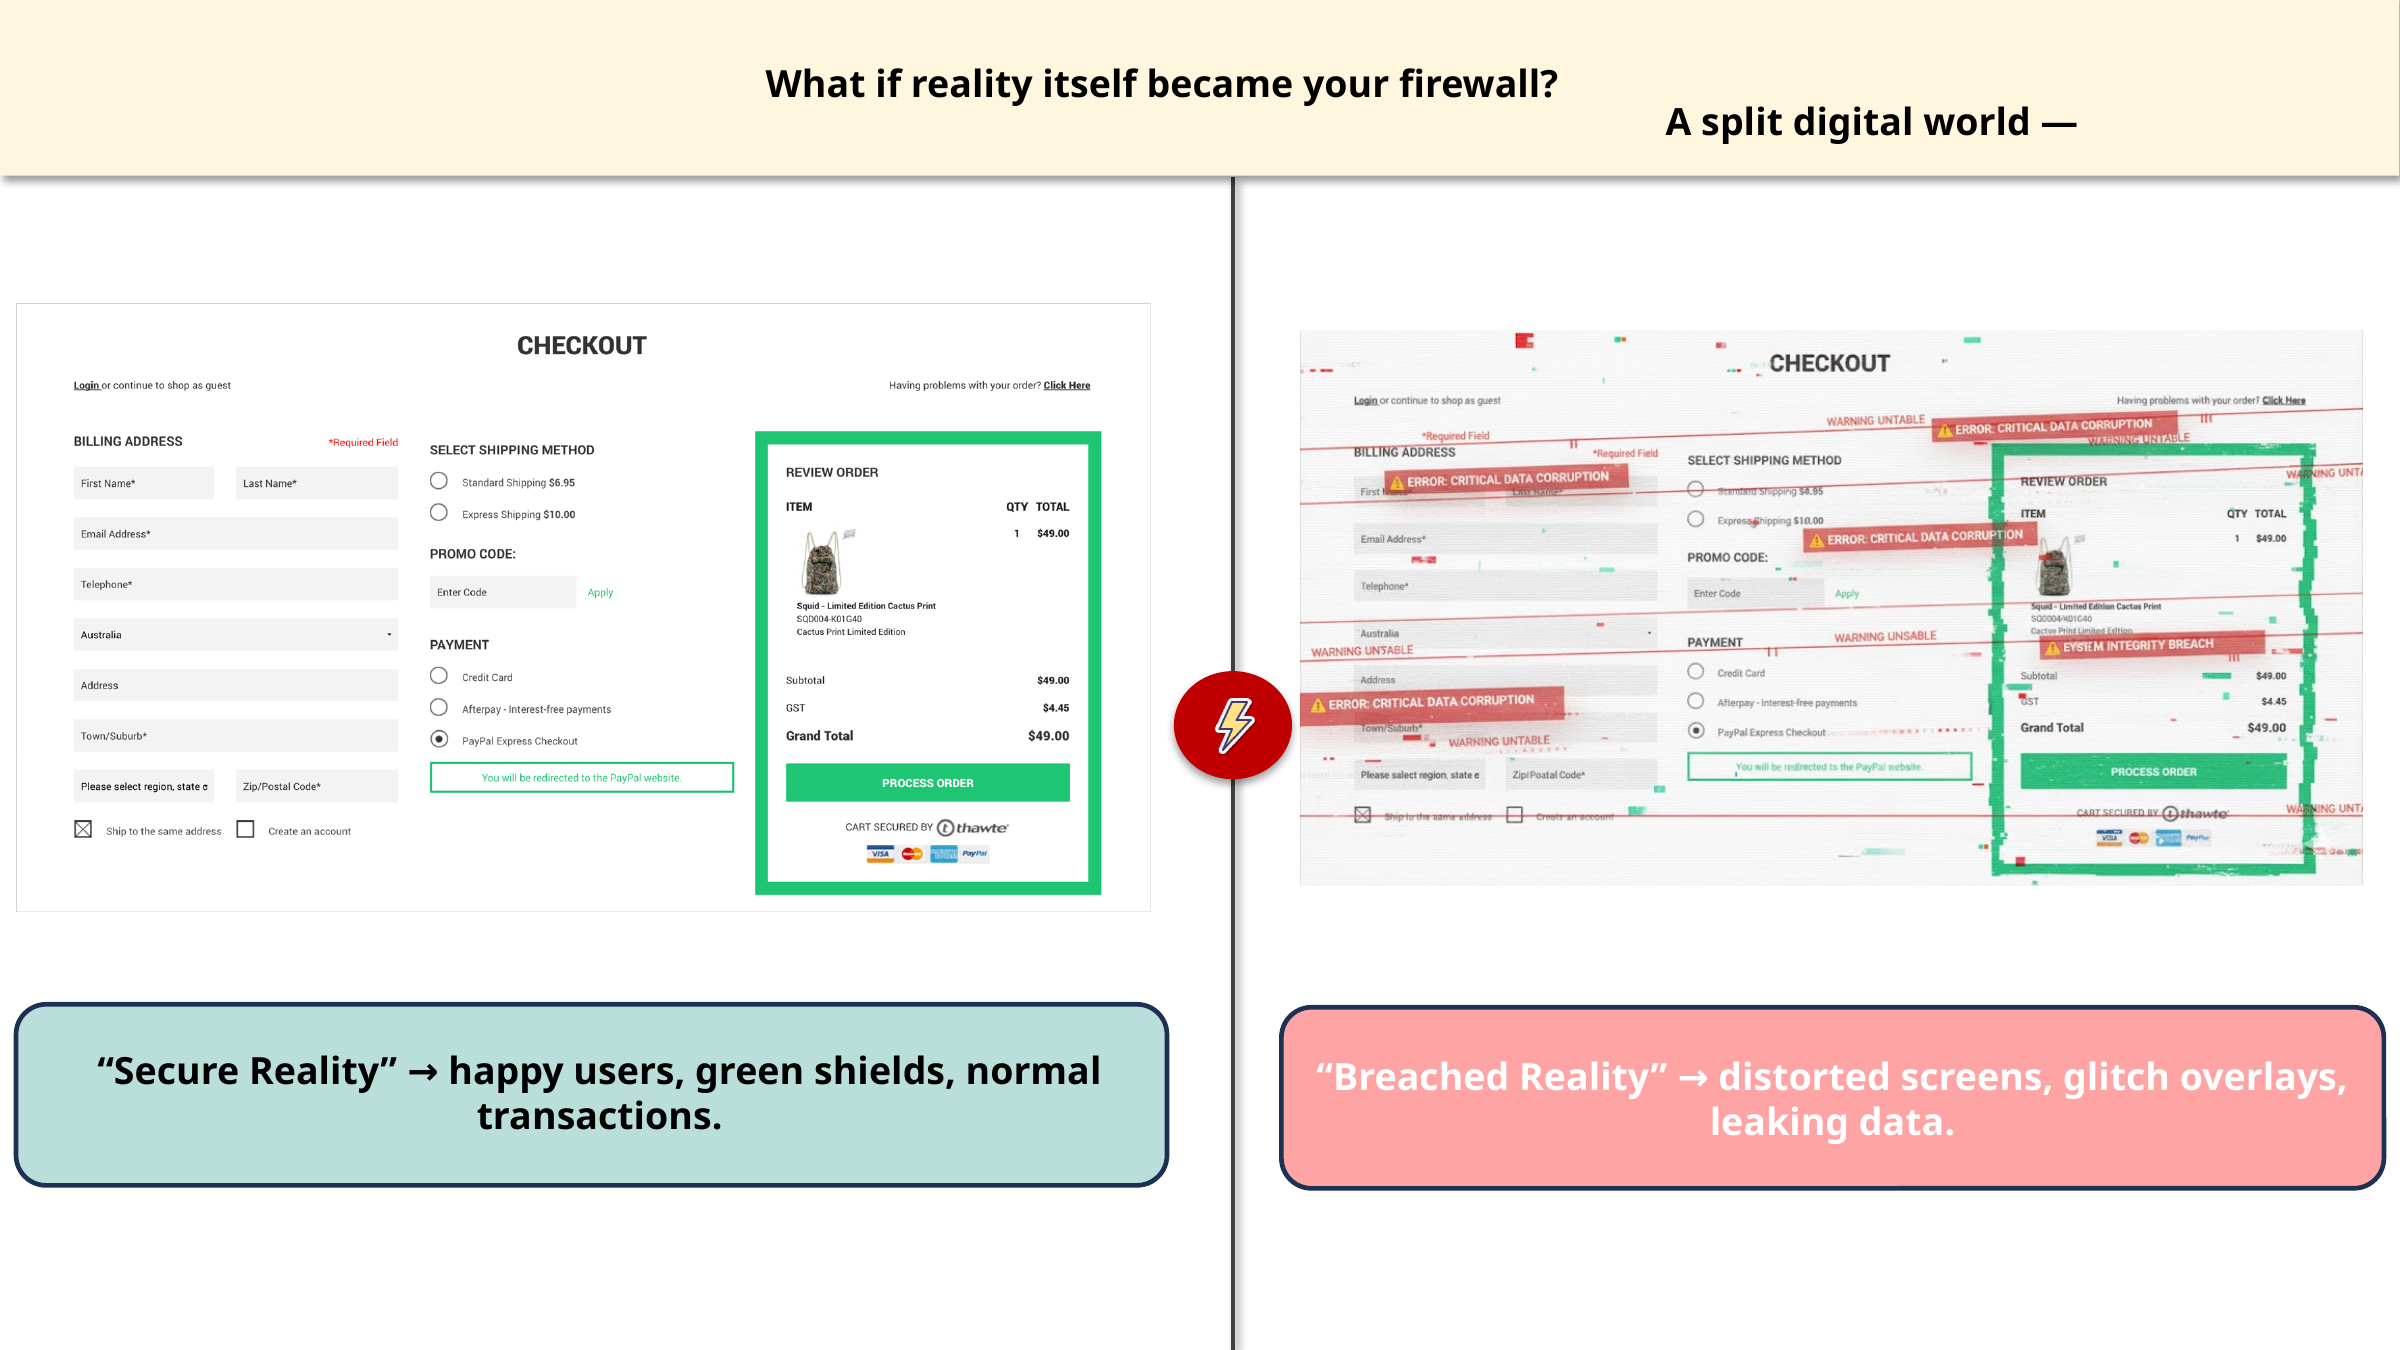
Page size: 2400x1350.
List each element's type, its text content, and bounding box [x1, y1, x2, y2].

text_box What if reality itself became your firewall? [750, 52, 1960, 113]
text_box “Breached Reality” → distorted screens, glitch overlays, leaking data. [1280, 1006, 2385, 1190]
text_box [1173, 671, 1232, 780]
text_box A split digital world — [1650, 90, 2400, 151]
text_box [14, 1003, 1169, 1039]
text_box “Secure Reality” → happy users, green shields, normal transactions. [0, 1039, 1200, 1145]
text_box [14, 1145, 1169, 1187]
text_box [0, 0, 2400, 177]
picture [1300, 330, 2363, 886]
text_box [1234, 671, 1293, 780]
picture [1199, 695, 1267, 755]
picture [15, 303, 1151, 912]
